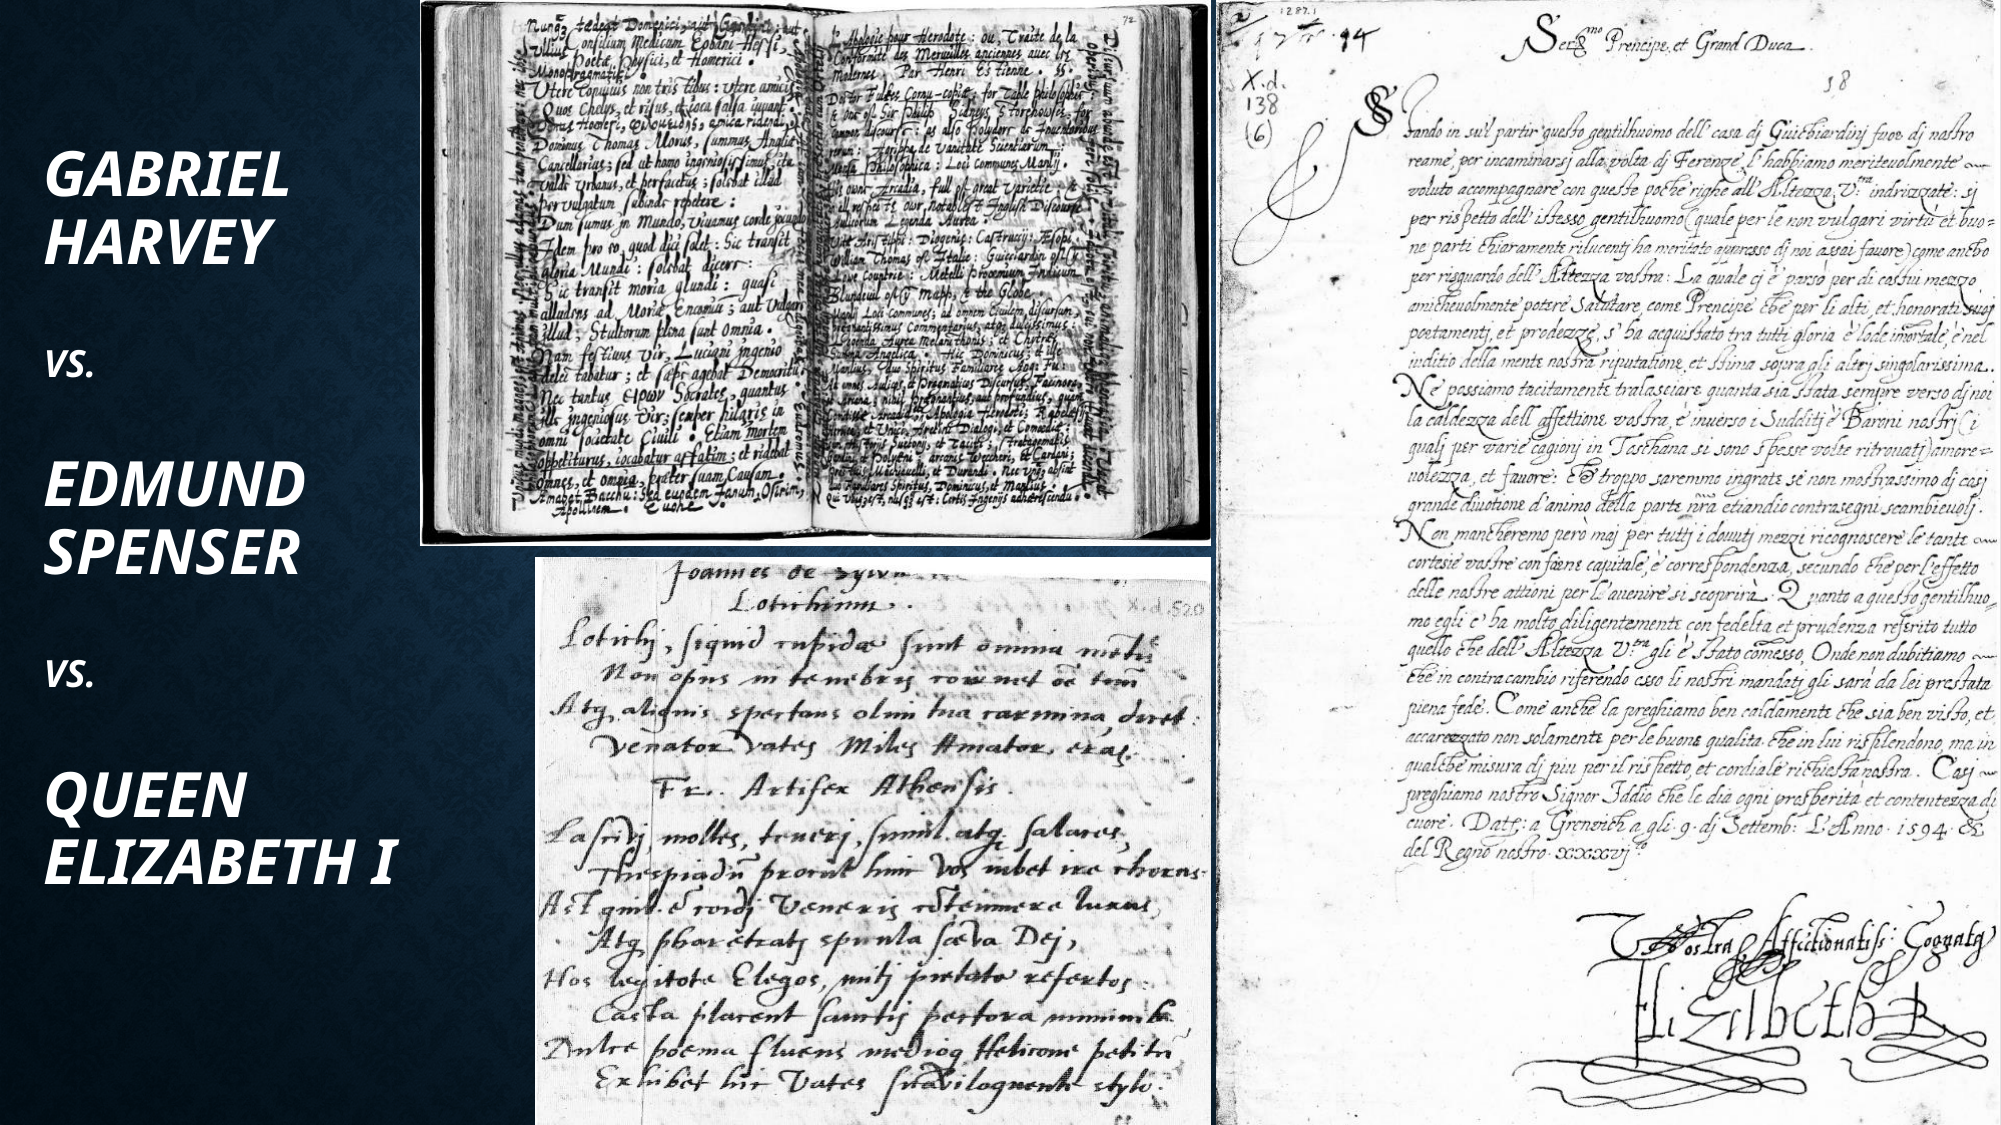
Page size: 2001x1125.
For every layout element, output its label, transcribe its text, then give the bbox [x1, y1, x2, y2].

text_box Gabriel Harvey Vs. Edmund Spenser Vs. Queen Elizabeth I [28, 411, 499, 630]
picture [535, 557, 1212, 1125]
picture [1216, 0, 2000, 1125]
picture [419, 0, 1212, 547]
